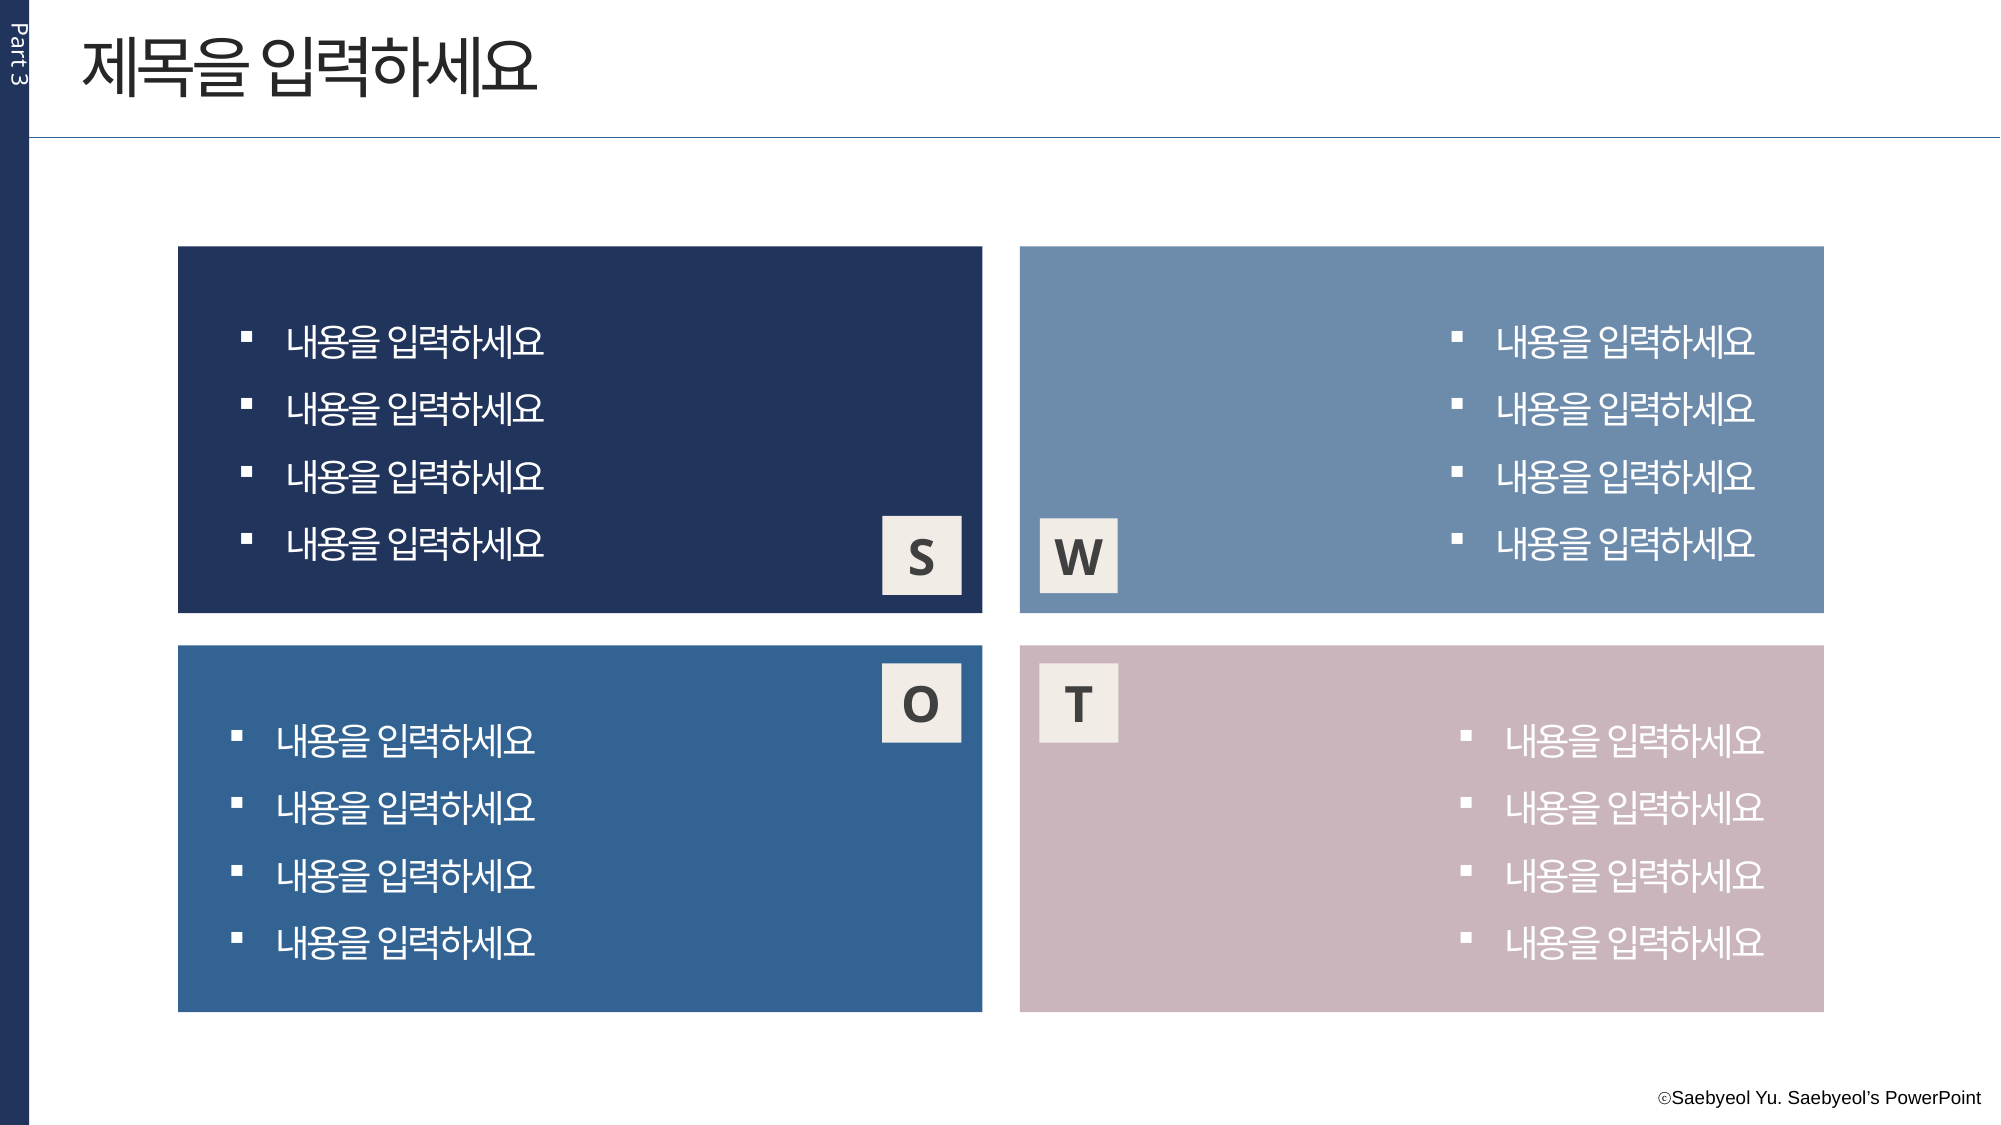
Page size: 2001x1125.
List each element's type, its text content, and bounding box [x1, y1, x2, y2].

text_box Part 3 [0, 8, 42, 312]
text_box 내용을 입력하세요 내용을 입력하세요 내용을 입력하세요 내용을 입력하세요 [1442, 688, 1781, 973]
text_box [881, 662, 962, 744]
text_box [1038, 515, 1120, 596]
text_box [1019, 644, 1825, 1013]
text_box O [886, 665, 956, 740]
text_box [0, 312, 30, 1125]
text_box [0, 0, 30, 8]
text_box S [893, 517, 951, 593]
text_box 제목을 입력하세요 [65, 18, 557, 113]
text_box 내용을 입력하세요 내용을 입력하세요 내용을 입력하세요 내용을 입력하세요 [213, 688, 552, 973]
text_box 내용을 입력하세요 내용을 입력하세요 내용을 입력하세요 내용을 입력하세요 [1433, 289, 1772, 574]
text_box 내용을 입력하세요 내용을 입력하세요 내용을 입력하세요 내용을 입력하세요 [223, 289, 562, 574]
text_box [1038, 662, 1119, 744]
text_box [1019, 245, 1825, 614]
text_box W [1039, 518, 1118, 594]
text_box T [1049, 665, 1109, 740]
text_box [881, 515, 963, 596]
text_box [177, 245, 983, 614]
text_box [177, 644, 983, 1013]
